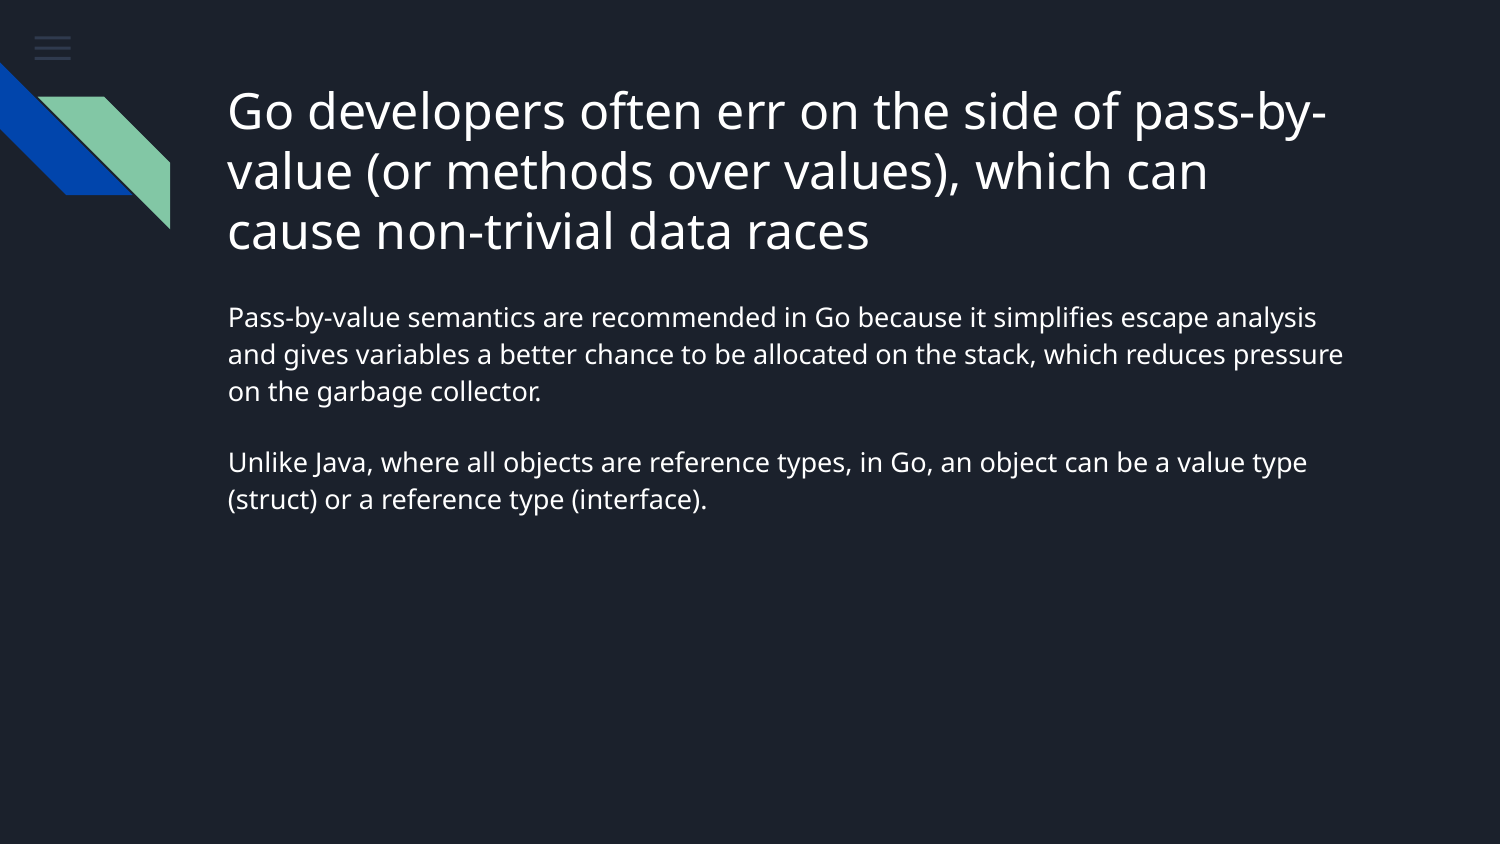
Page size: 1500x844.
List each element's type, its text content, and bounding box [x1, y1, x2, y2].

title Go developers often err on the side of pass-by-value (or methods over values), which can cause non-trivial data races [212, 64, 1368, 215]
list Pass-by-value semantics are recommended in Go because it simplifies escape analysis and gives variables a better chance to be allocated on the stack, which reduces pressure on the garbage collector. Unlike Java, where all objects are reference types, in Go, an object can be a value type (struct) or a reference type (interface). [212, 280, 1368, 758]
